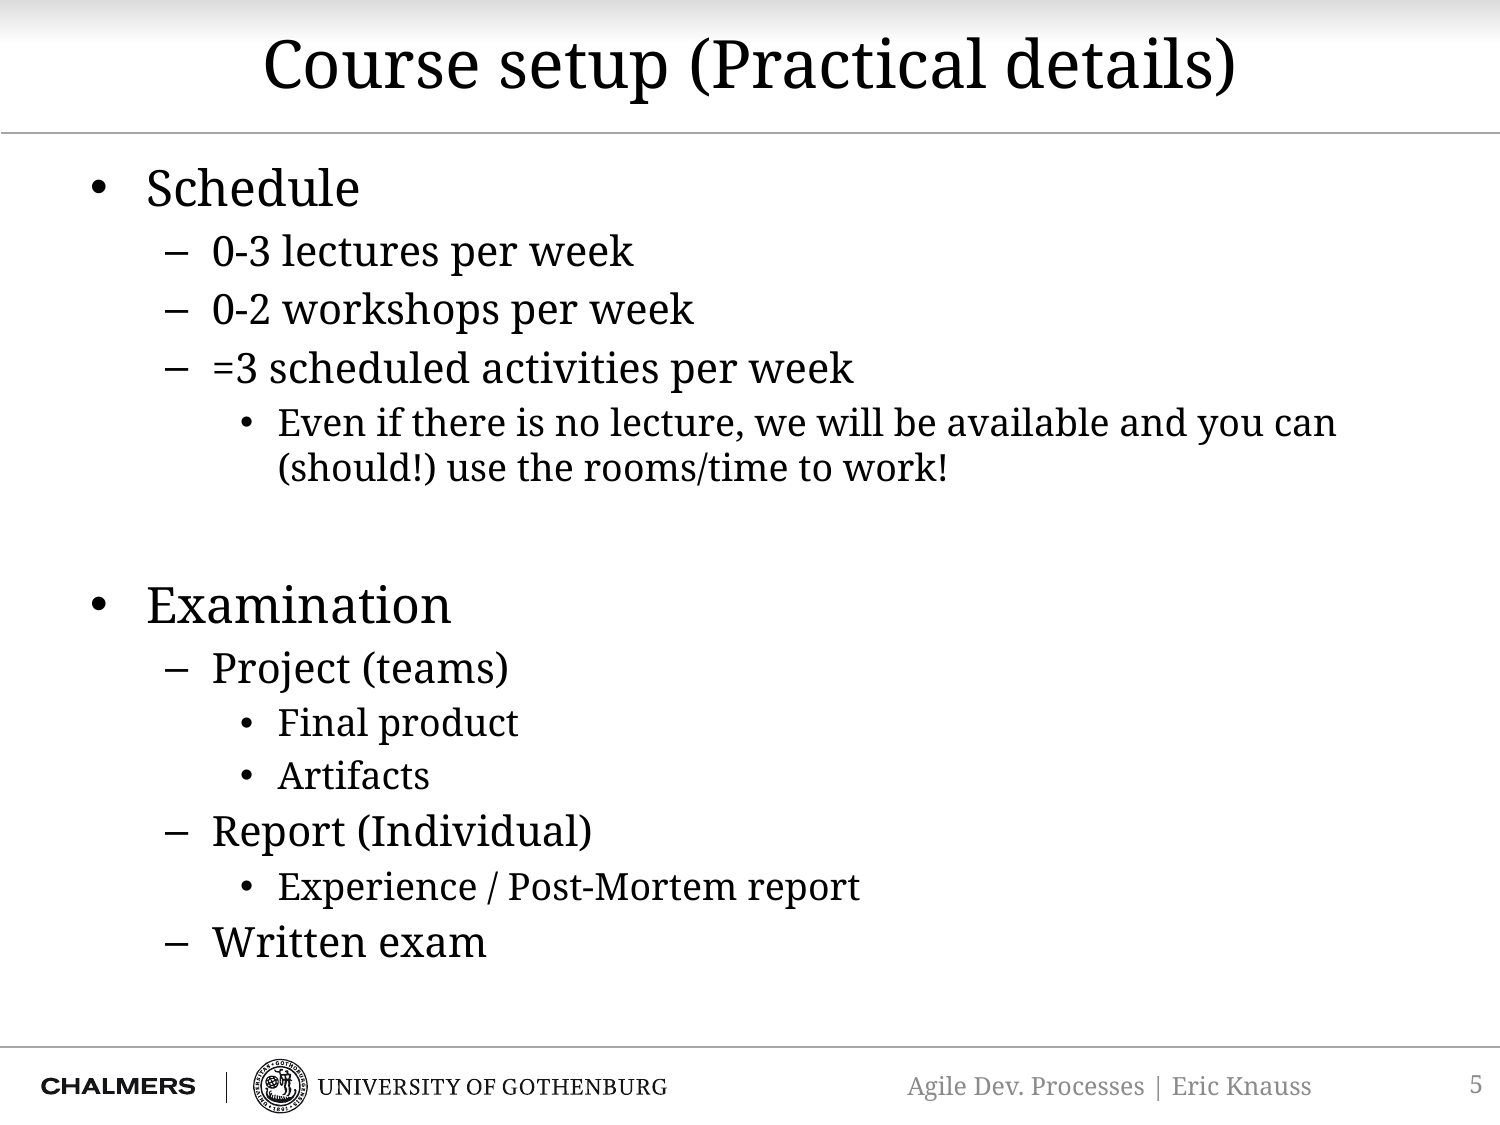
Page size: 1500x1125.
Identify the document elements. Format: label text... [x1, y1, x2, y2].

slide_number 5 [1360, 1055, 1499, 1116]
title Course setup (Practical details) [75, 4, 1425, 120]
footer Agile Dev. Processes | Eric Knauss [872, 1055, 1348, 1116]
list Schedule 0-3 lectures per week 0-2 workshops per week =3 scheduled activities per week Even if there is no lecture, we will be available and you can (should!) use the rooms/time to work! Examination Project (teams) Final product Artifacts Report (Individual) Experience / Post-Mortem report Written exam [75, 149, 1425, 1024]
